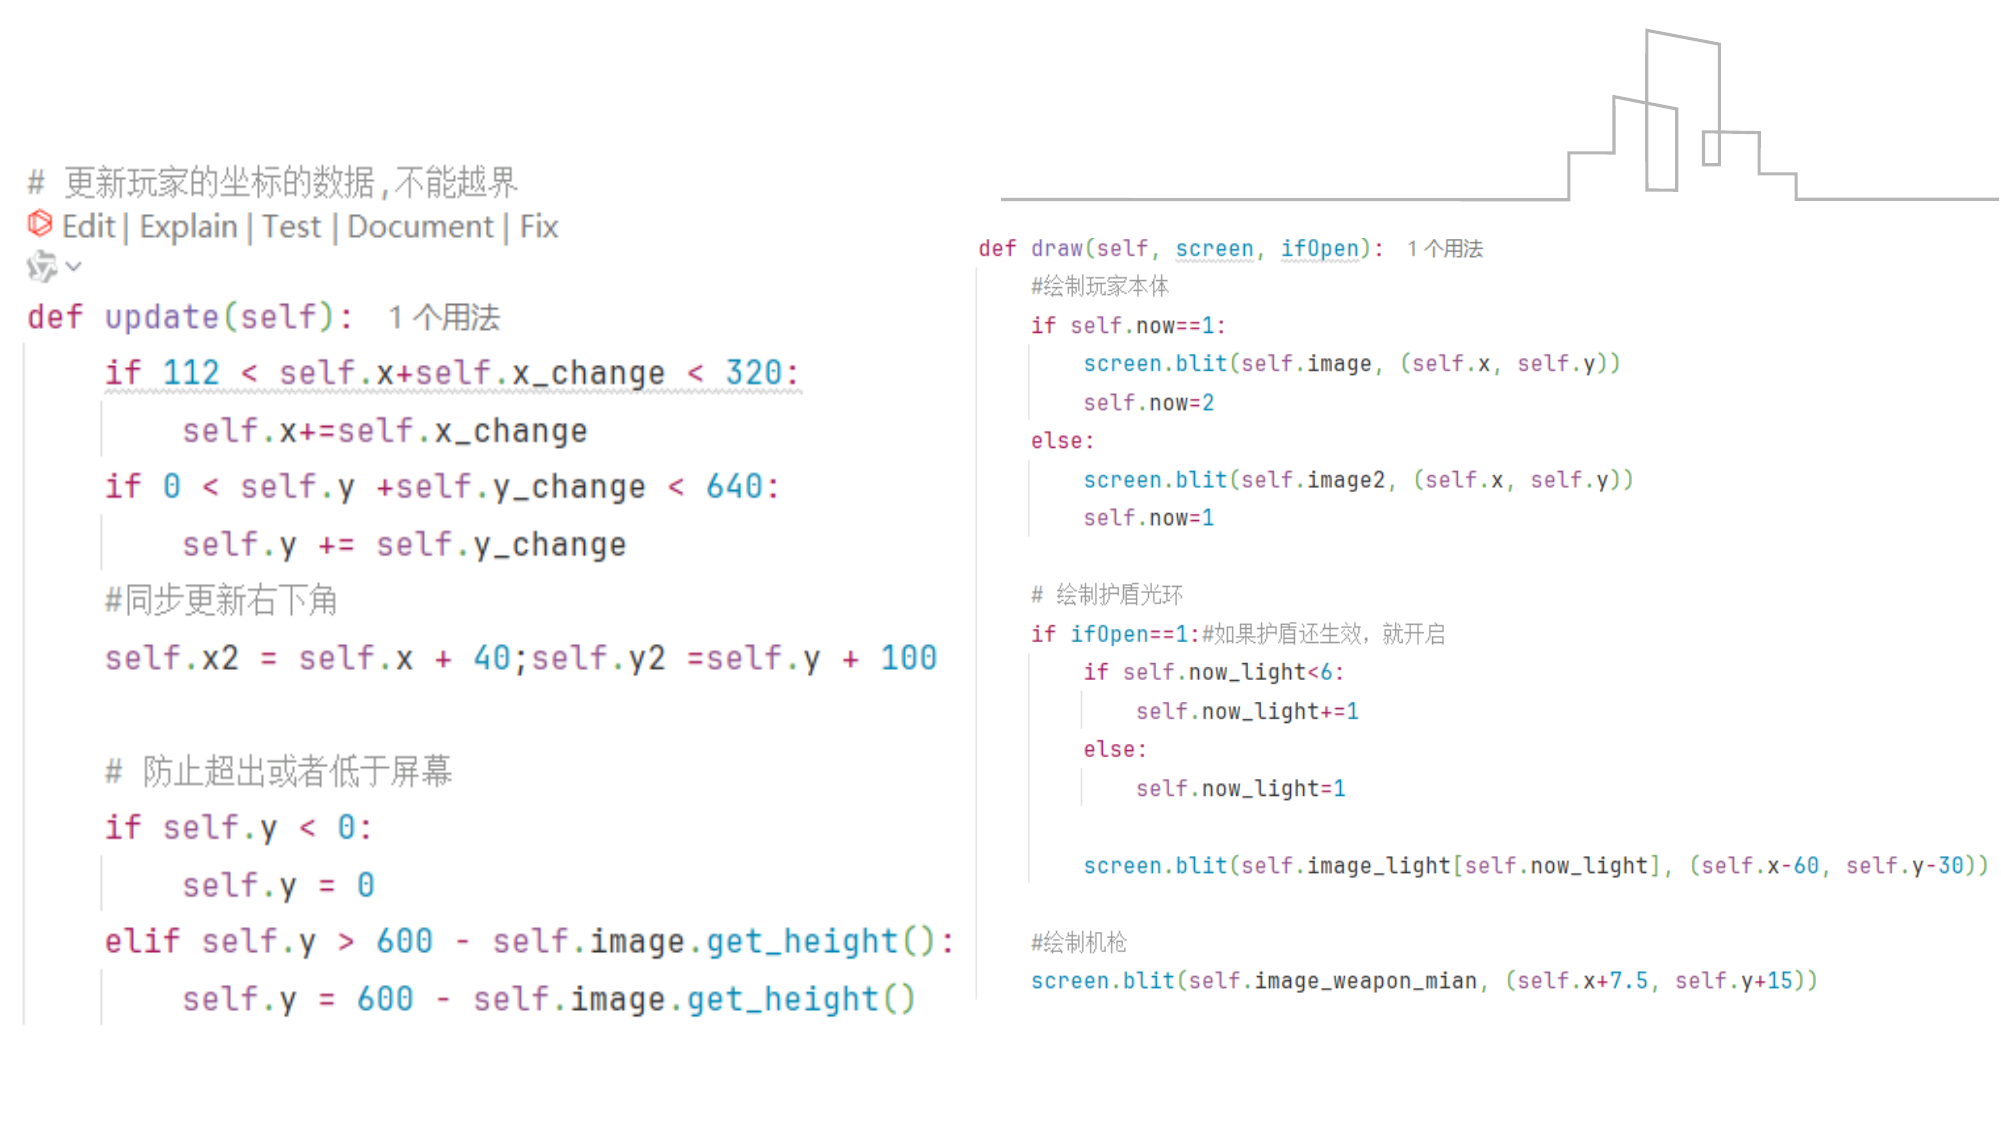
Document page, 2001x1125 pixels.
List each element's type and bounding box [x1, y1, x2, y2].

list [0, 149, 1001, 1044]
picture [960, 238, 2000, 1011]
